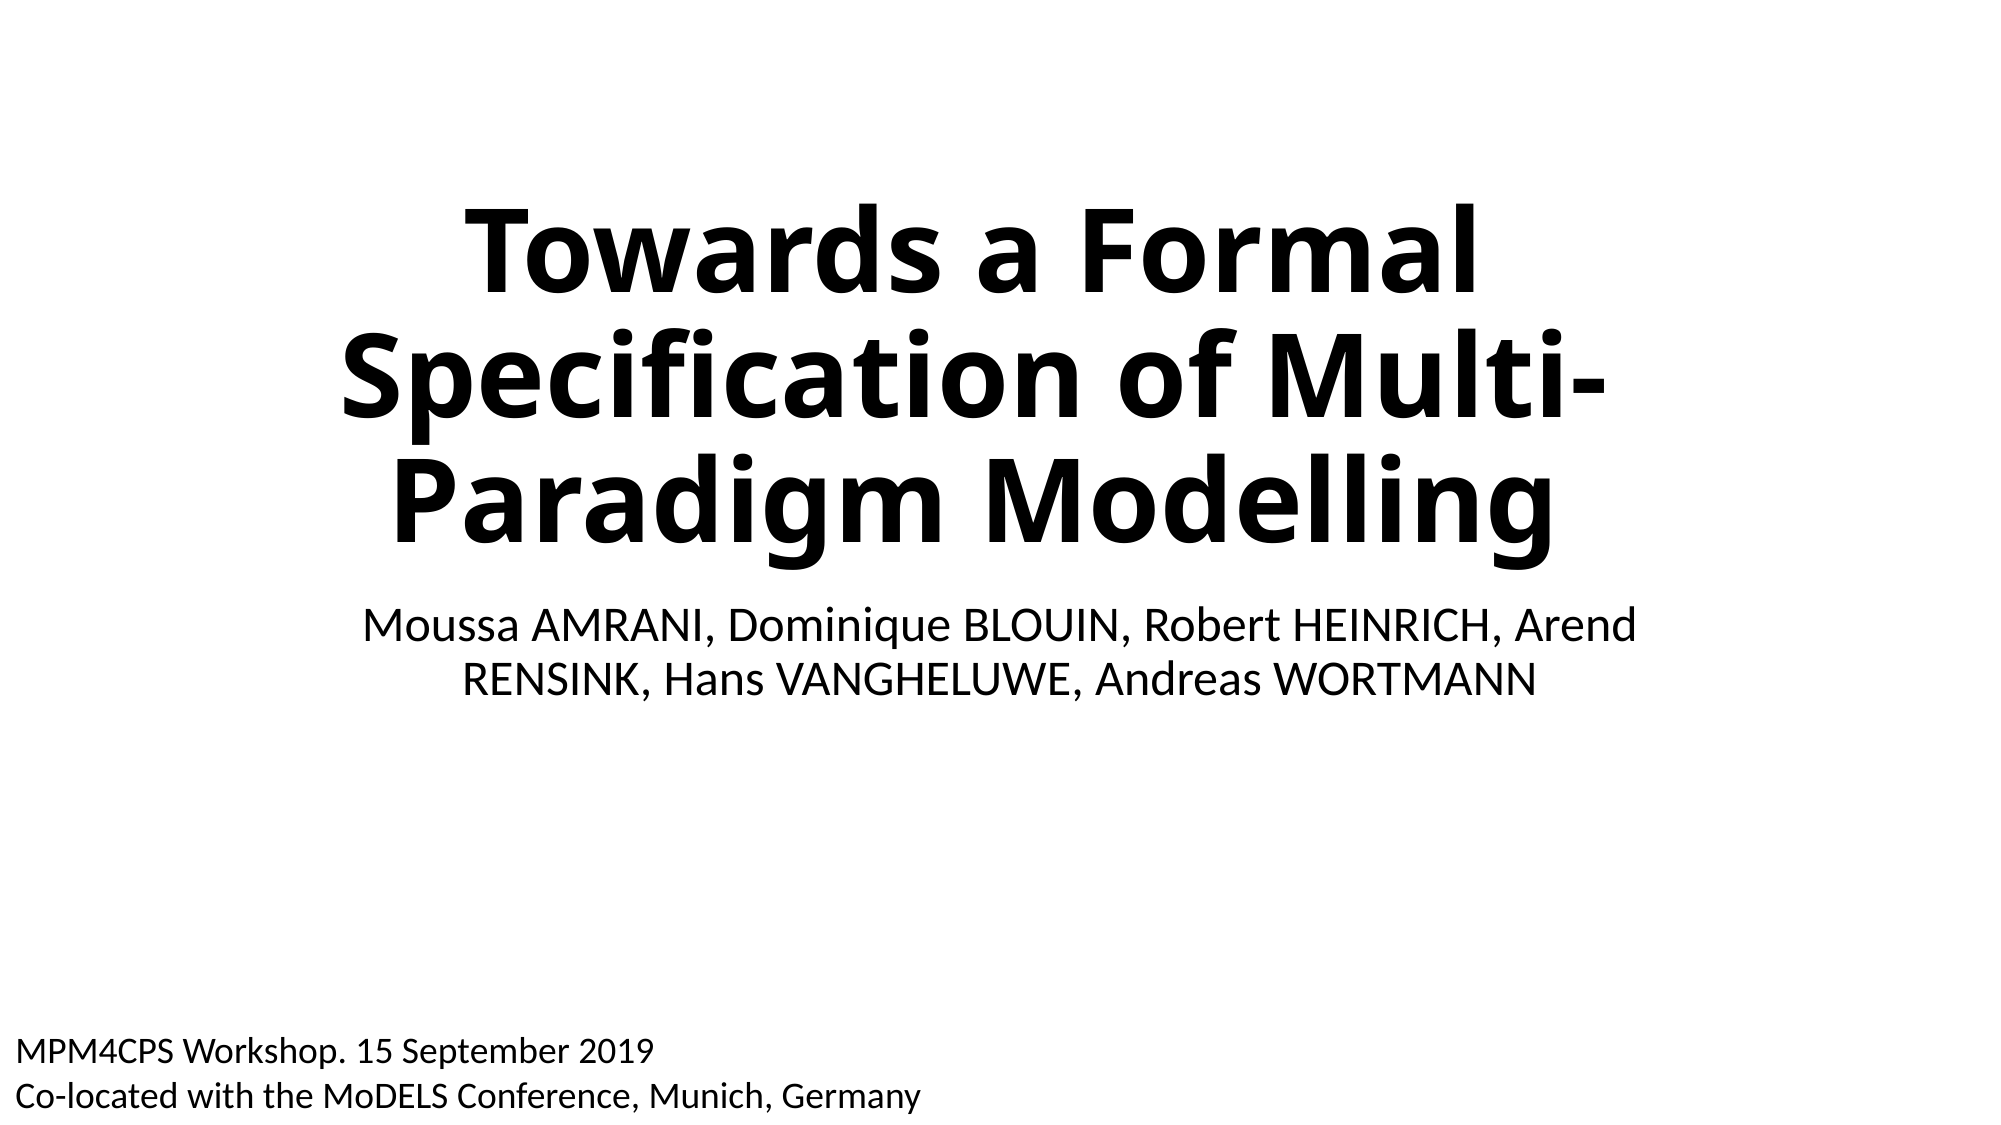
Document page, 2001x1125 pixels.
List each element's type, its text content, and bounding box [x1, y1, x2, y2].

text_box Moussa Amrani, Dominique Blouin, Robert Heinrich, Arend Rensink, Hans Vangheluwe, Andreas Wortmann [249, 590, 1750, 770]
text_box Towards a Formal Specification of Multi-Paradigm Modelling [197, 184, 1750, 576]
text_box MPM4CPS Workshop. 15 September 2019 Co-located with the MoDels Conference, Munich, Germany [0, 1018, 1000, 1124]
